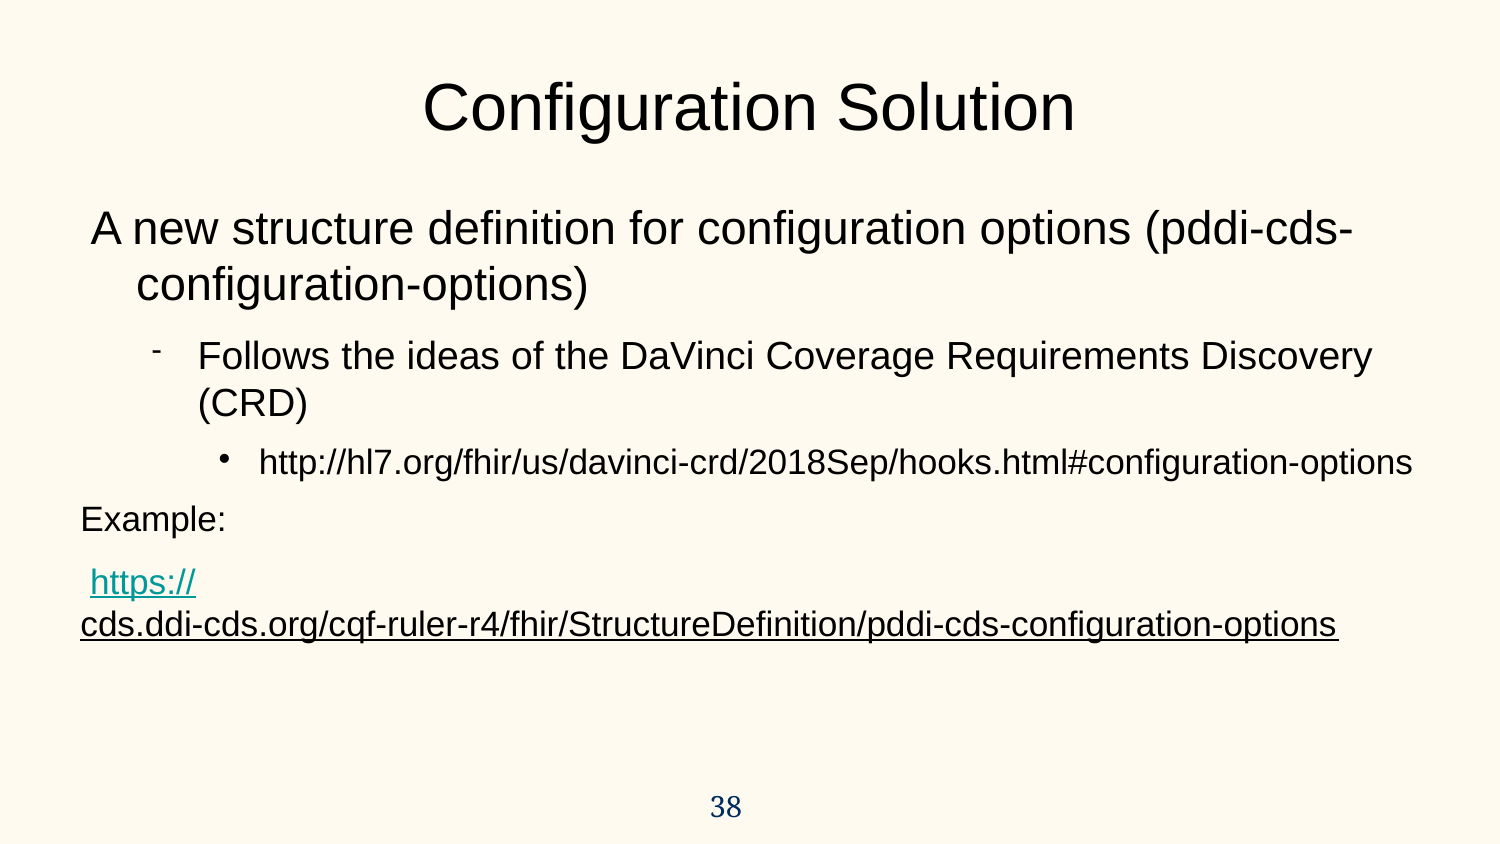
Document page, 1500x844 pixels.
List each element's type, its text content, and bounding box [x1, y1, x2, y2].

text_box Configuration Solution [75, 63, 1425, 144]
text_box A new structure definition for configuration options (pddi-cds-configuration-options) Follows the ideas of the DaVinci Coverage Requirements Discovery (CRD) http://hl7.org/fhir/us/davinci-crd/2018Sep/hooks.html#configuration-options Example: https://cds.ddi-cds.org/cqf-ruler-r4/fhir/StructureDefinition/pddi-cds-configuration-options [75, 197, 1425, 687]
